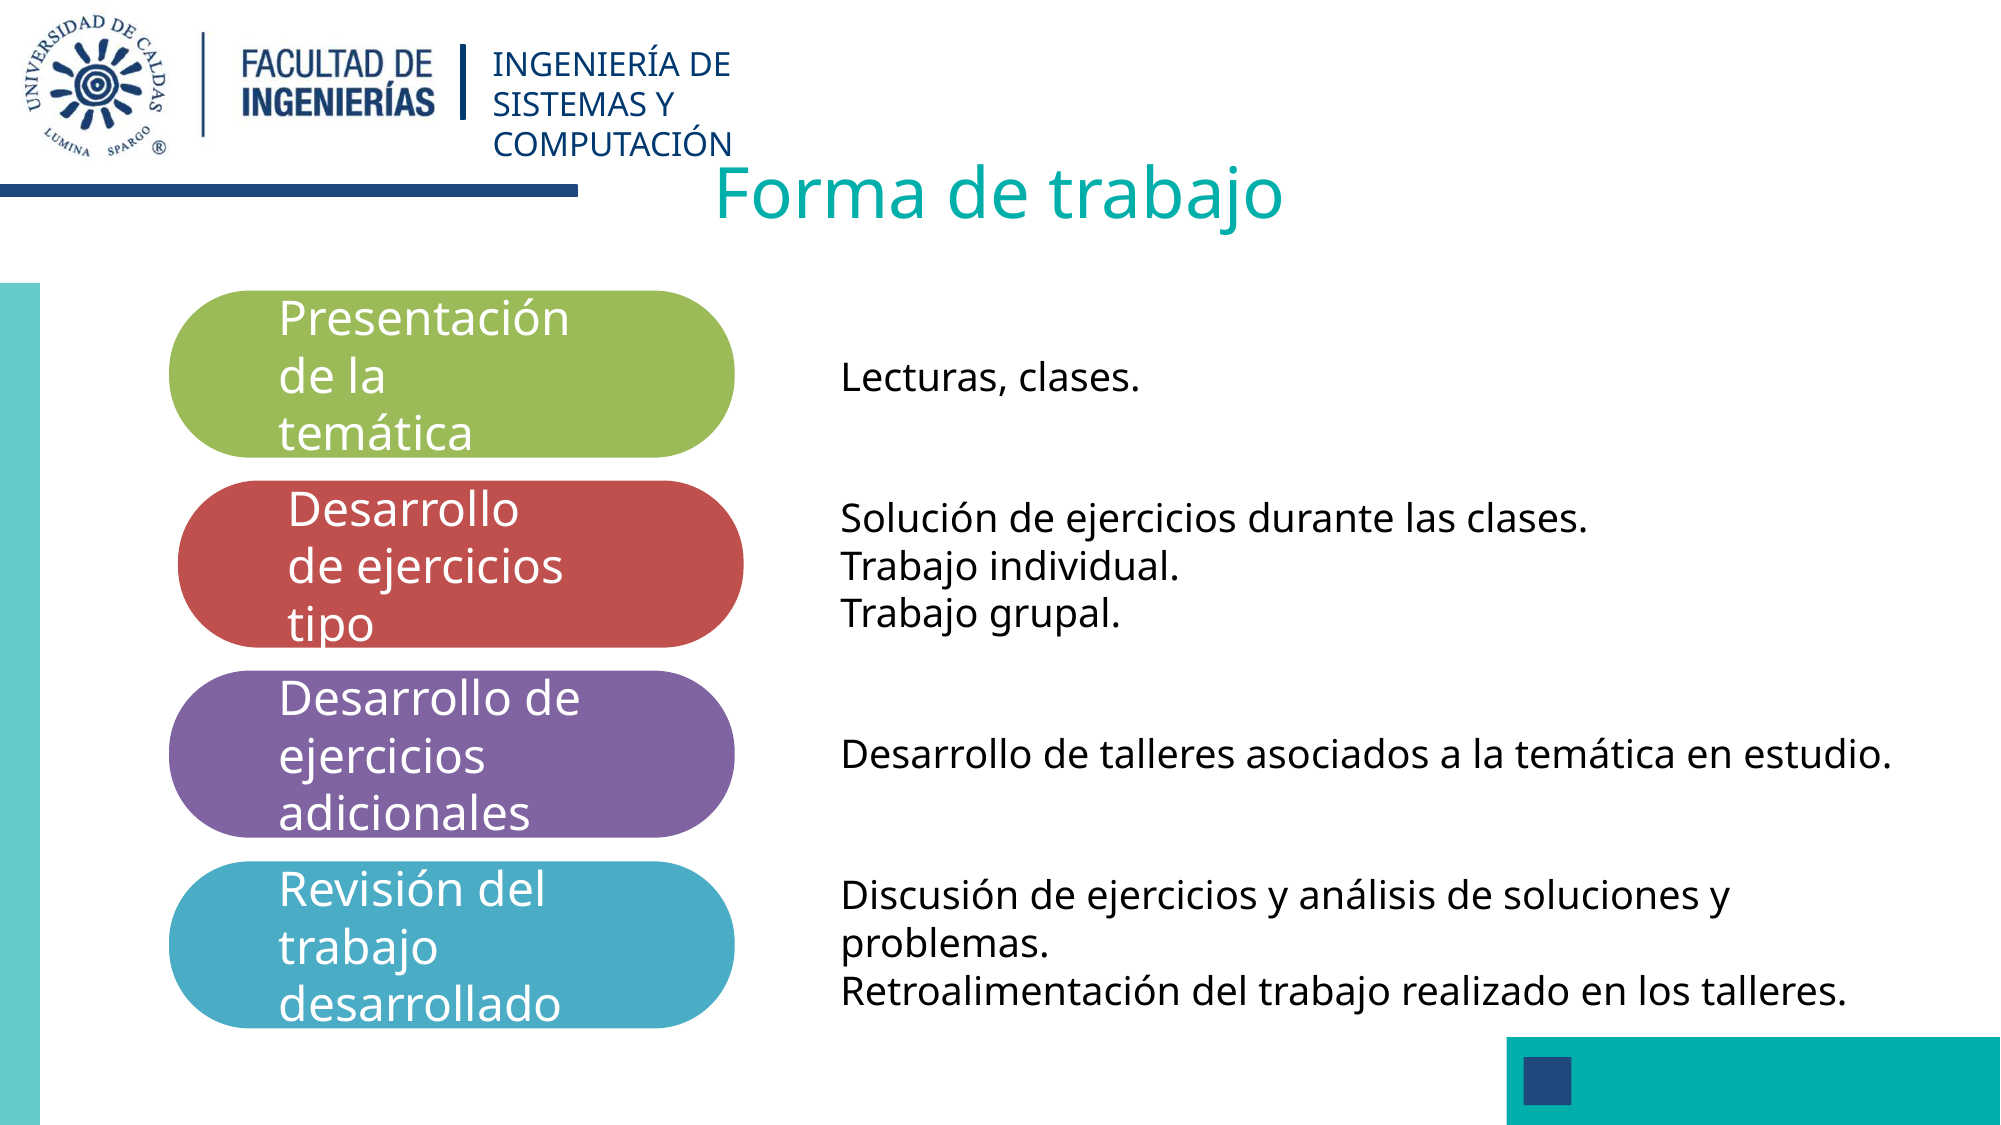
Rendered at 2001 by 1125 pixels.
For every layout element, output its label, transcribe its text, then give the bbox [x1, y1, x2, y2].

text_box [0, 184, 578, 197]
text_box Revisión del trabajo desarrollado [258, 911, 668, 979]
text_box [177, 480, 744, 648]
picture [0, 0, 464, 173]
text_box INGENIERÍA DE SISTEMAS Y COMPUTACIÓN [477, 28, 841, 179]
text_box [1506, 1037, 2000, 1125]
text_box [0, 0, 1032, 186]
text_box Presentación de la temática [258, 340, 593, 408]
text_box Desarrollo de talleres asociados a la temática en estudio. [820, 669, 1960, 837]
text_box Desarrollo de ejercicios tipo [267, 531, 602, 599]
text_box [169, 290, 735, 458]
text_box Solución de ejercicios durante las clases. Trabajo individual. Trabajo grupal. [820, 481, 1880, 649]
text_box [1523, 1057, 1572, 1106]
text_box [169, 861, 735, 1029]
text_box Lecturas, clases. [820, 292, 1880, 460]
title Forma de trabajo [659, 147, 1341, 336]
text_box Discusión de ejercicios y análisis de soluciones y problemas. Retroalimentación del trabajo realizado en los talleres. [820, 858, 1960, 1026]
text_box [169, 670, 735, 838]
text_box Desarrollo de ejercicios adicionales [258, 720, 713, 788]
